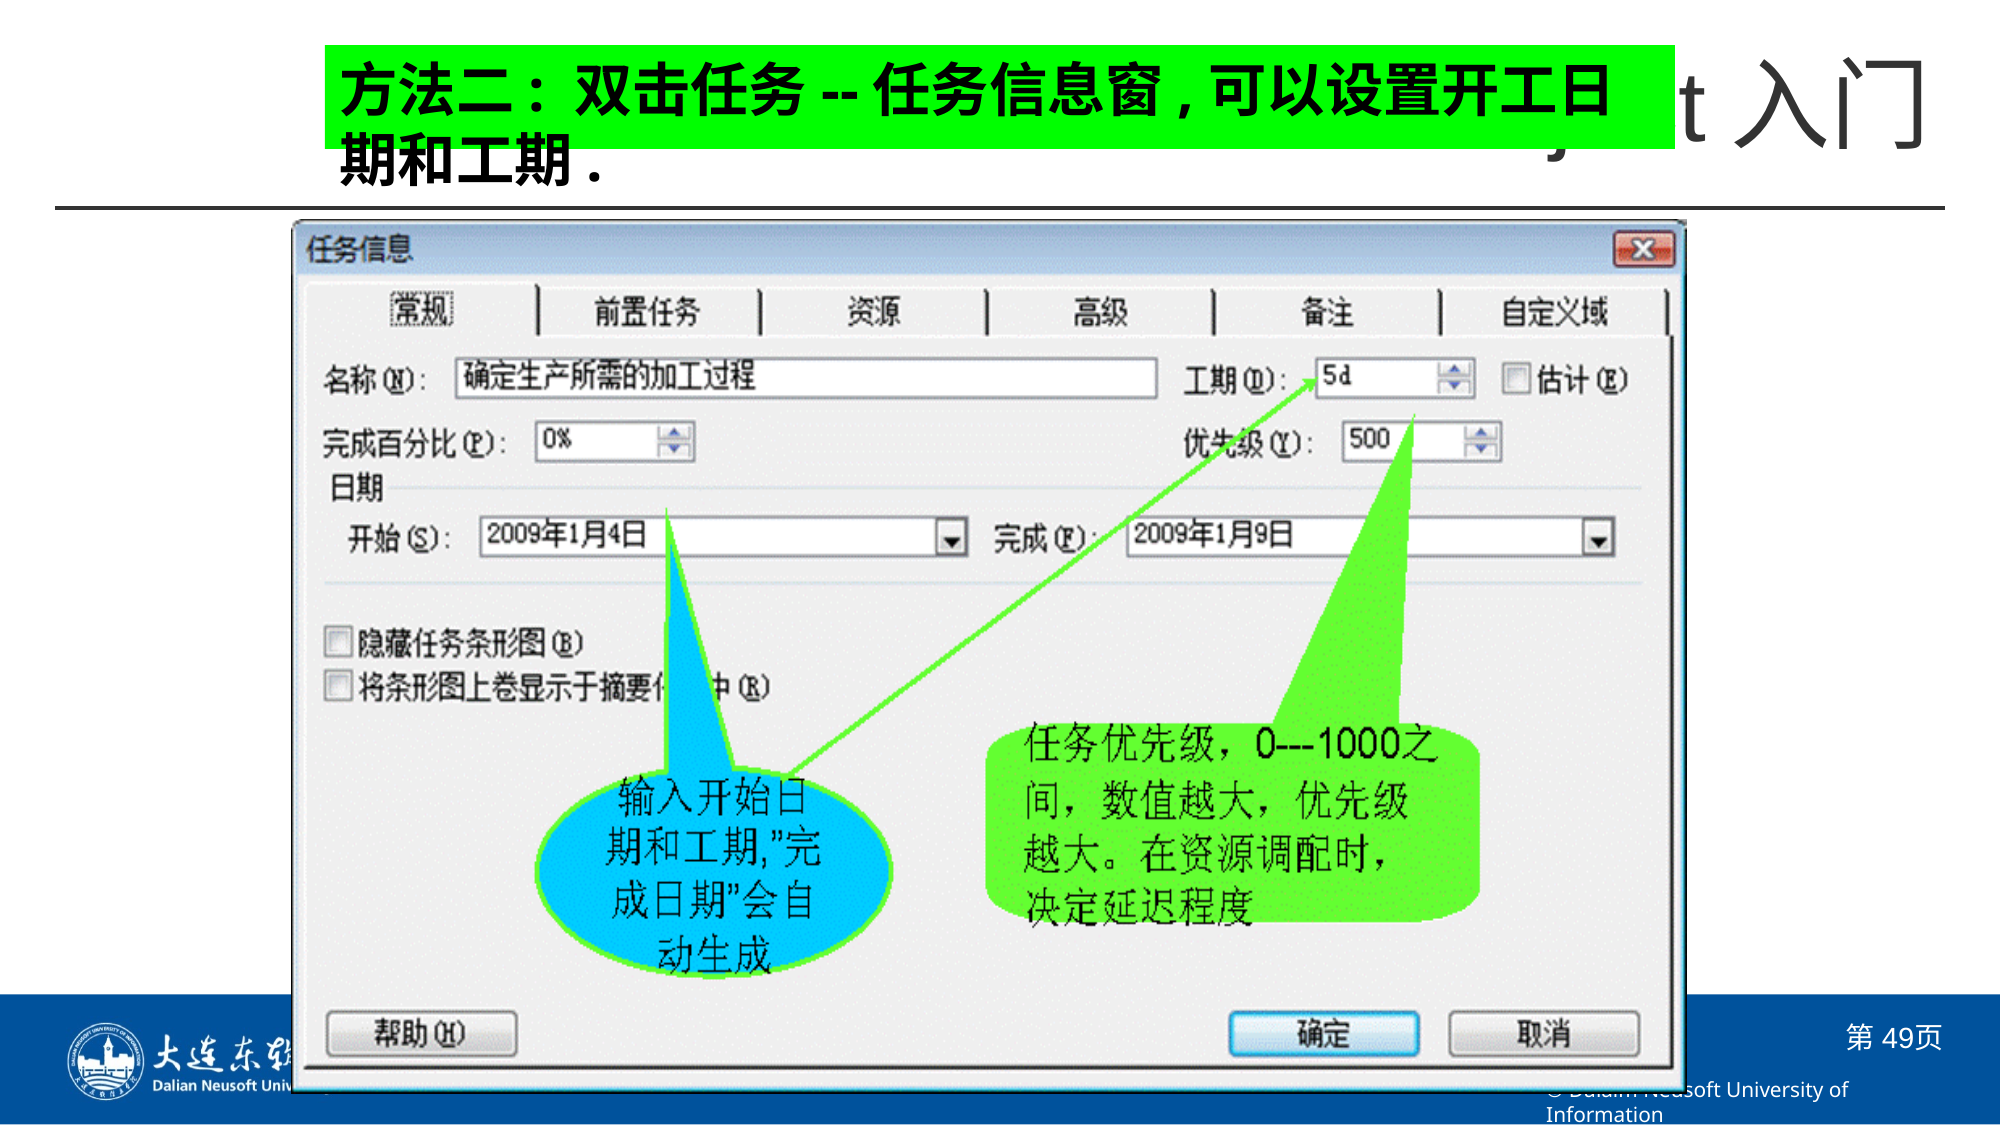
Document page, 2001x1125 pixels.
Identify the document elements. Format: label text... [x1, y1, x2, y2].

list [290, 219, 1687, 1095]
picture [55, 1016, 445, 1103]
title 方法二: 双击任务--任务信息窗,可以设置开工日期和工期. [324, 45, 1675, 149]
